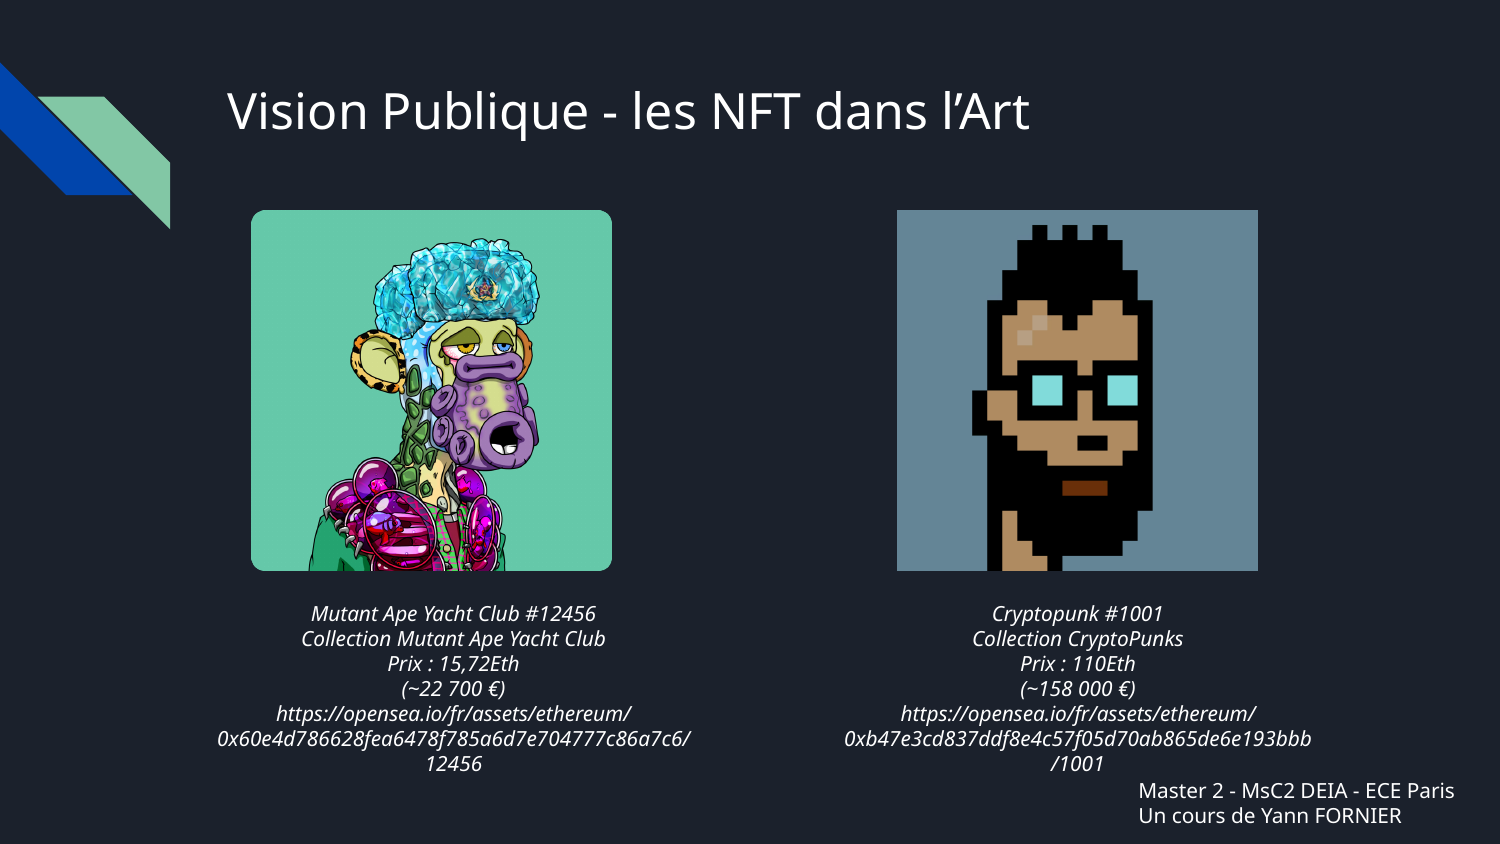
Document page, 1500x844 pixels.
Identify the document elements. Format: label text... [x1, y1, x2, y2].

text_box Cryptopunk #1001 Collection CryptoPunks Prix : 110Eth (~158 000 €) https://opensea.io/fr/assets/ethereum/0xb47e3cd837ddf8e4c57f05d70ab865de6e193bbb/1001 [826, 585, 1330, 791]
picture [251, 210, 612, 571]
title Vision Publique - les NFT dans l’Art [212, 64, 1368, 215]
text_box Mutant Ape Yacht Club #12456 Collection Mutant Ape Yacht Club Prix : 15,72Eth (~22 700 €) https://opensea.io/fr/assets/ethereum/0x60e4d786628fea6478f785a6d7e704777c86a7c6/12456 [201, 585, 706, 791]
picture [897, 210, 1259, 571]
text_box Master 2 - MsC2 DEIA - ECE Paris Un cours de Yann FORNIER [1123, 762, 1500, 843]
